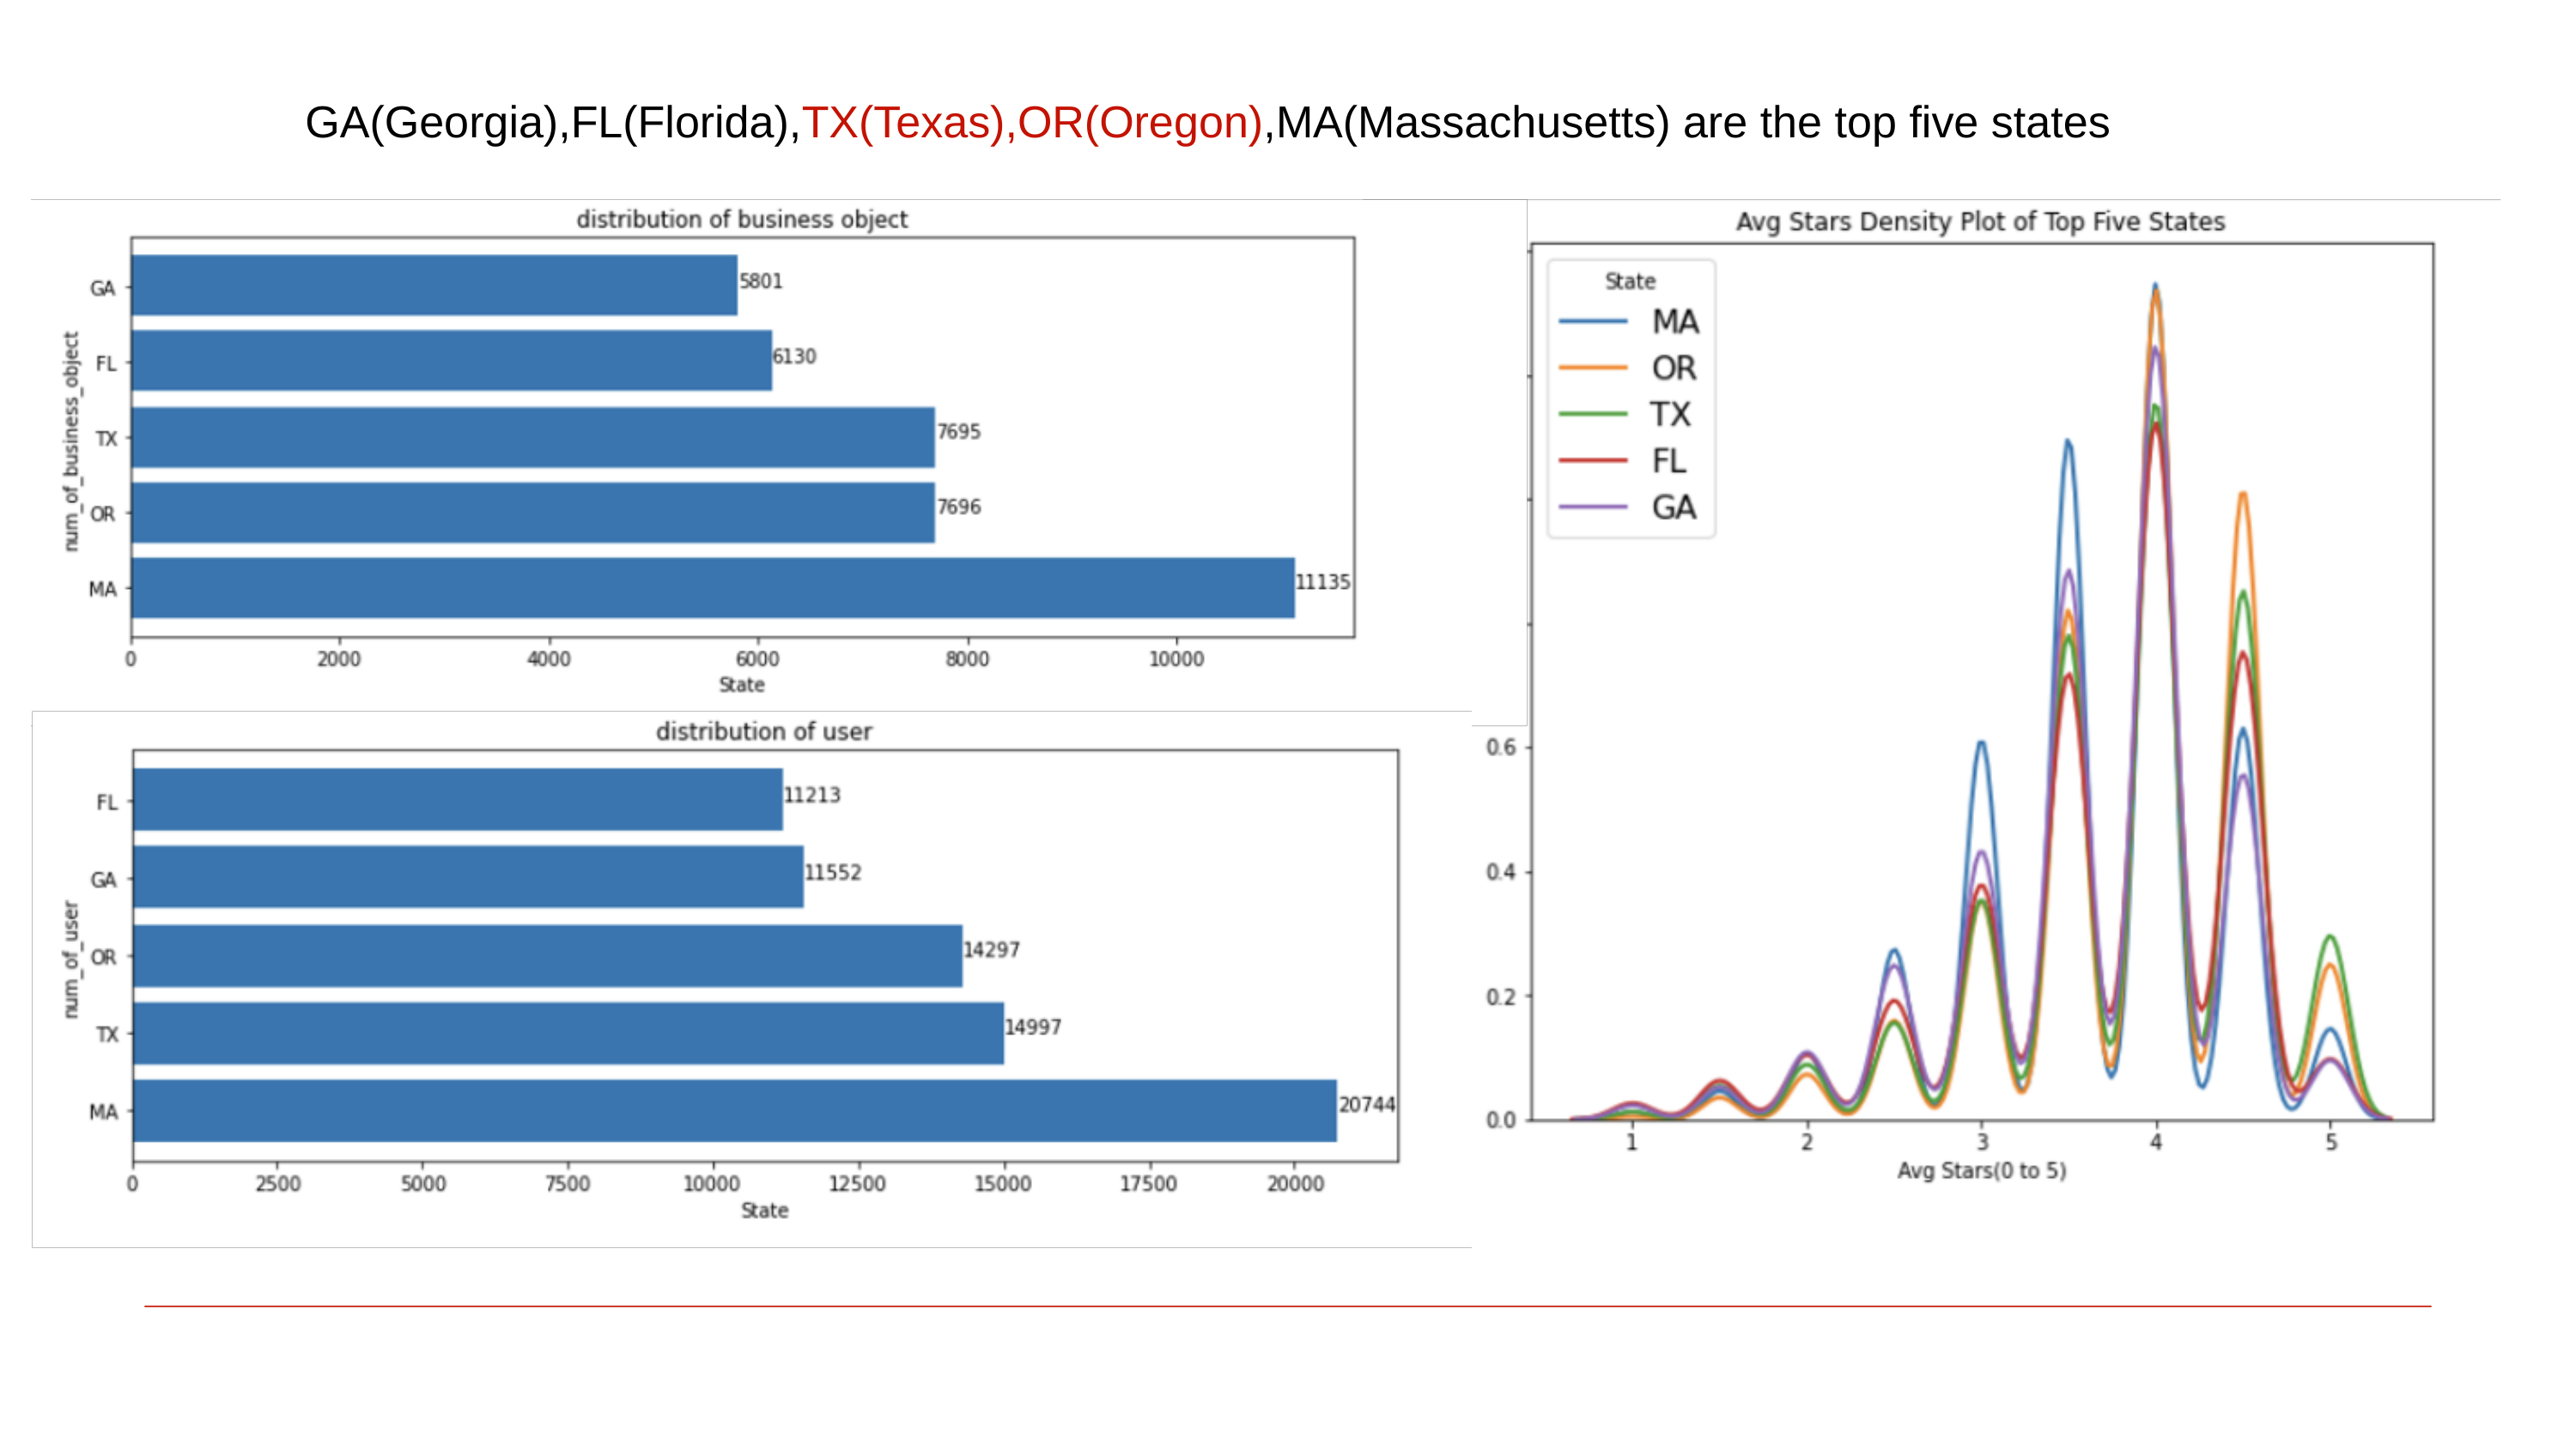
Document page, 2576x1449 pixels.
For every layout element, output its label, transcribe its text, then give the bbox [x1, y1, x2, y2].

picture [31, 198, 2501, 1251]
text_box GA(Georgia),FL(Florida),TX(Texas),OR(Oregon),MA(Massachusetts) are the top five states [246, 83, 2182, 147]
